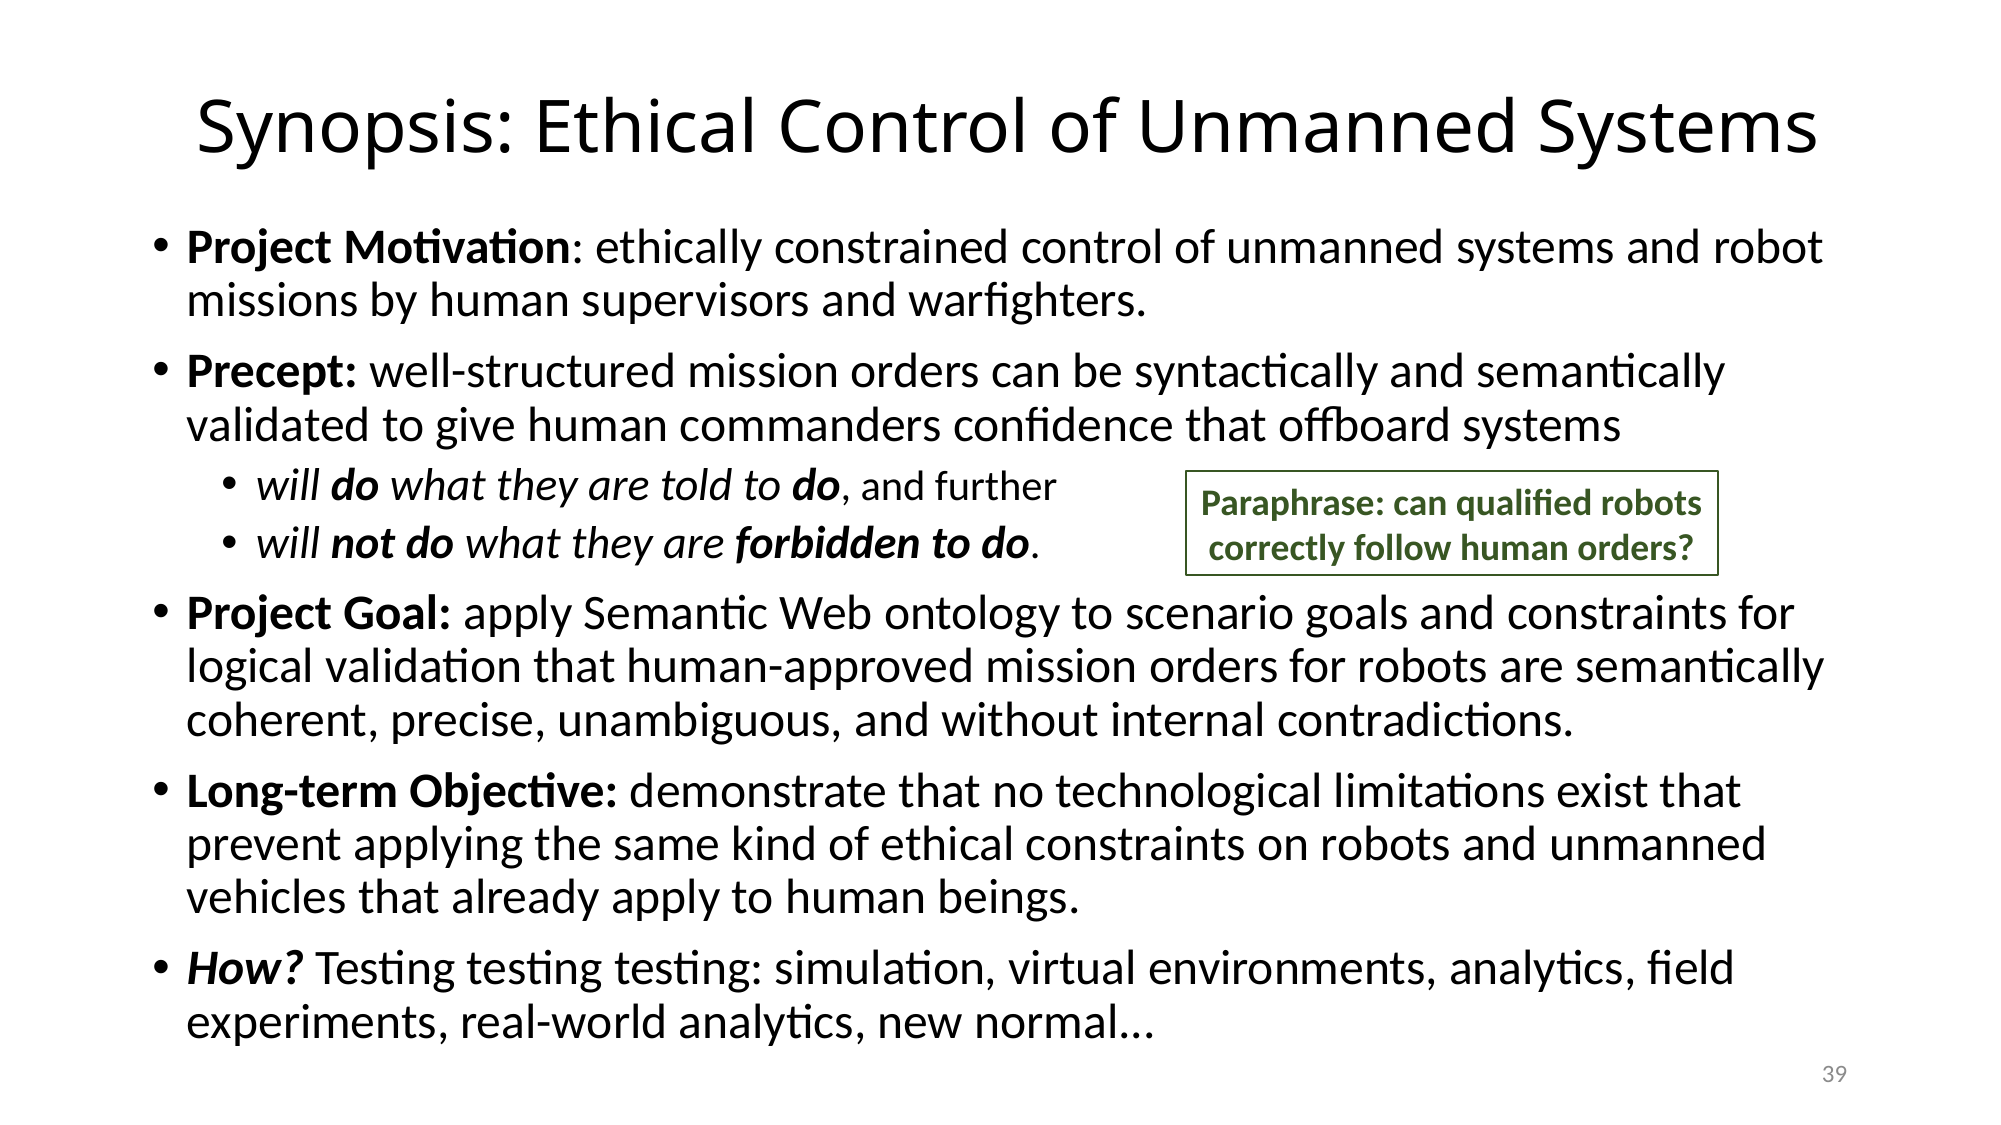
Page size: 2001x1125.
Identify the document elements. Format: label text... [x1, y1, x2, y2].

title Synopsis: Ethical Control of Unmanned Systems [137, 56, 1880, 202]
slide_number 39 [1412, 1042, 1863, 1103]
text_box Paraphrase: can qualified robots correctly follow human orders? [1185, 470, 1718, 576]
list Project Motivation: ethically constrained control of unmanned systems and robot missions by human supervisors and warfighters. Precept: well-structured mission orders can be syntactically and semantically validated to give human commanders confidence that offboard systems will do what they are told to do, and further will not do what they are forbidden to do. Project Goal: apply Semantic Web ontology to scenario goals and constraints for logical validation that human-approved mission orders for robots are semantically coherent, precise, unambiguous, and without internal contradictions. Long-term Objective: demonstrate that no technological limitations exist that prevent applying the same kind of ethical constraints on robots and unmanned vehicles that already apply to human beings. How? Testing testing testing: simulation, virtual environments, analytics, field experiments, real-world analytics, new normal... [137, 213, 1872, 1069]
